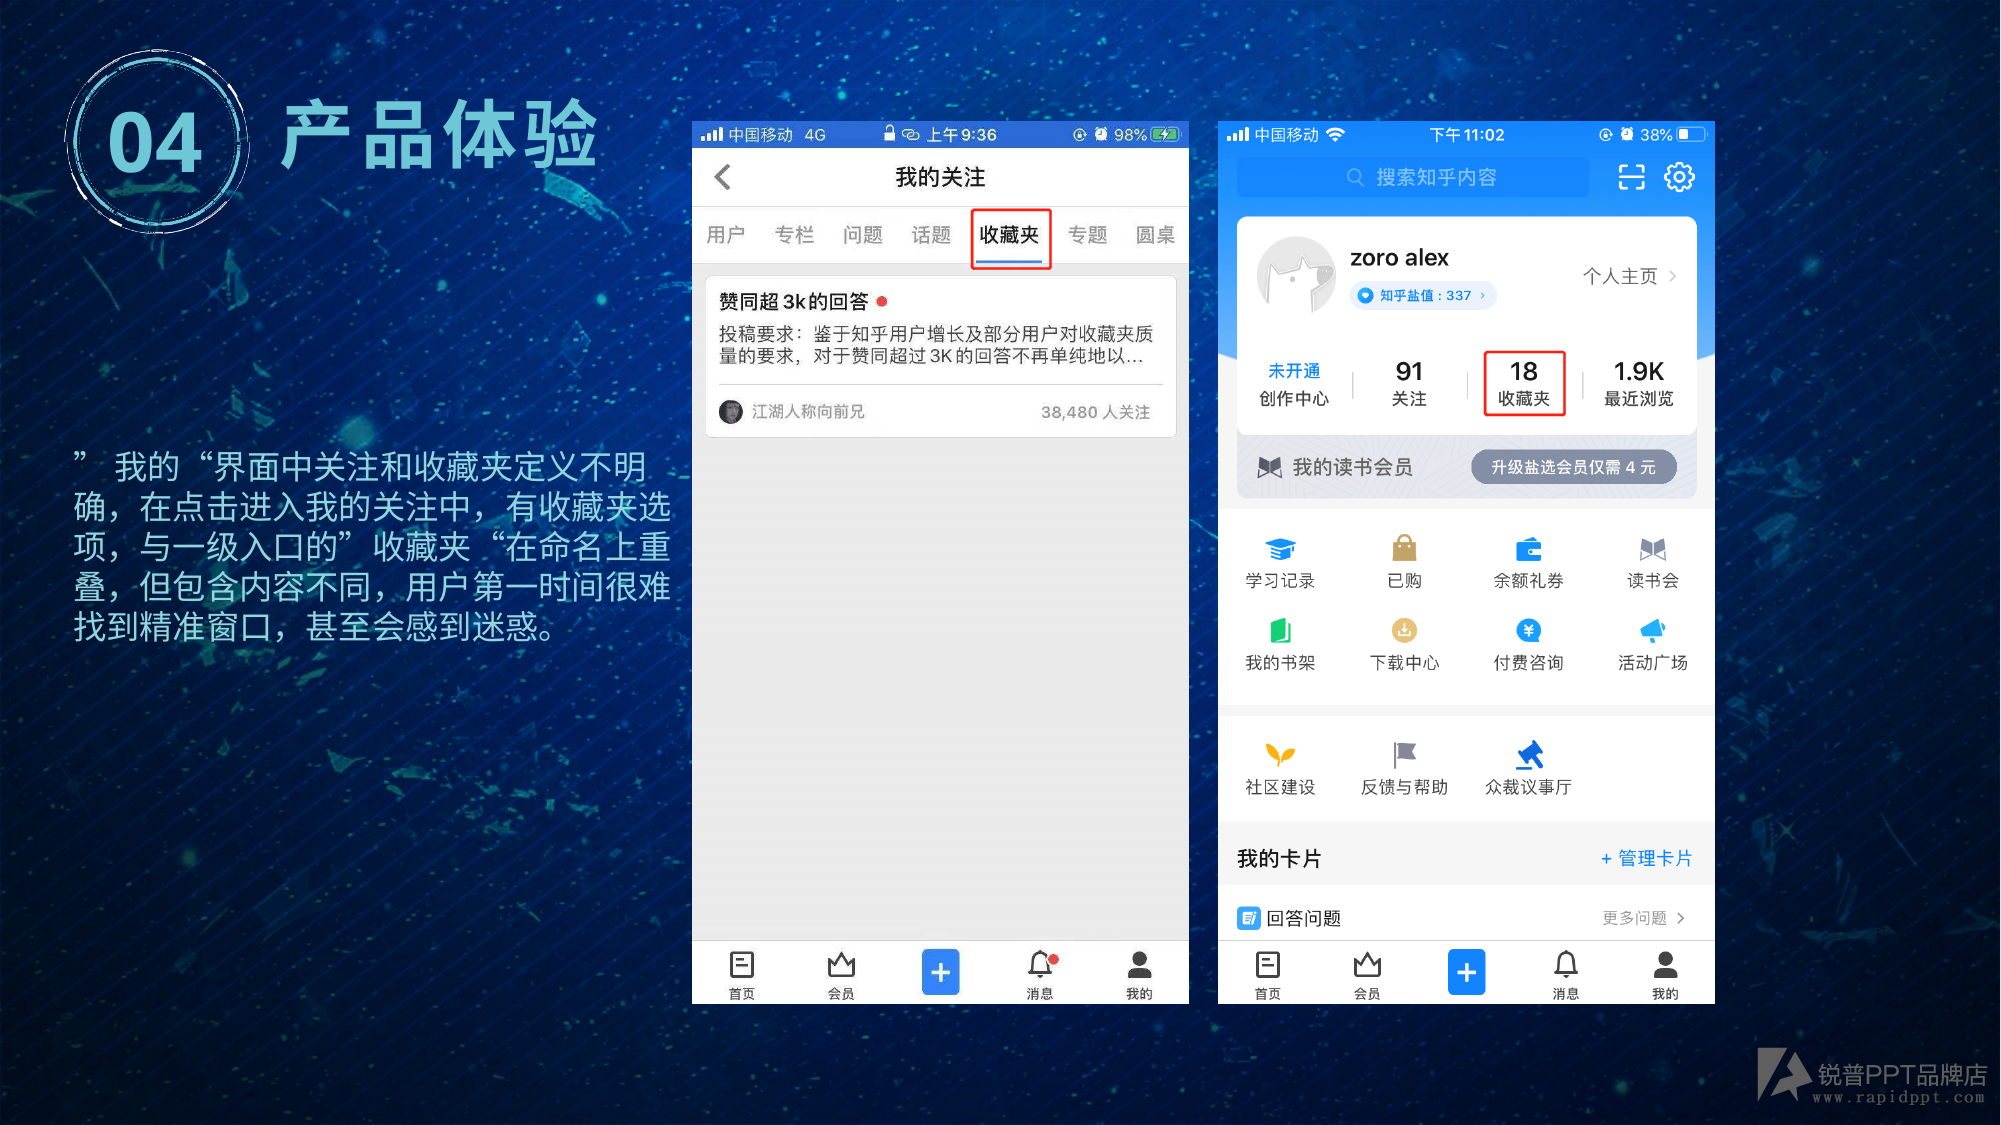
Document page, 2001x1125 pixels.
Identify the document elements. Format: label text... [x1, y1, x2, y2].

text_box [64, 49, 250, 234]
text_box 产品体验 [264, 79, 813, 186]
picture [0, 0, 2001, 1125]
text_box ”我的“界面中关注和收藏夹定义不明确，在点击进入我的关注中，有收藏夹选项，与一级入口的”收藏夹“在命名上重叠，但包含内容不同，用户第一时间很难找到精准窗口，甚至会感到迷惑。 [58, 438, 692, 654]
